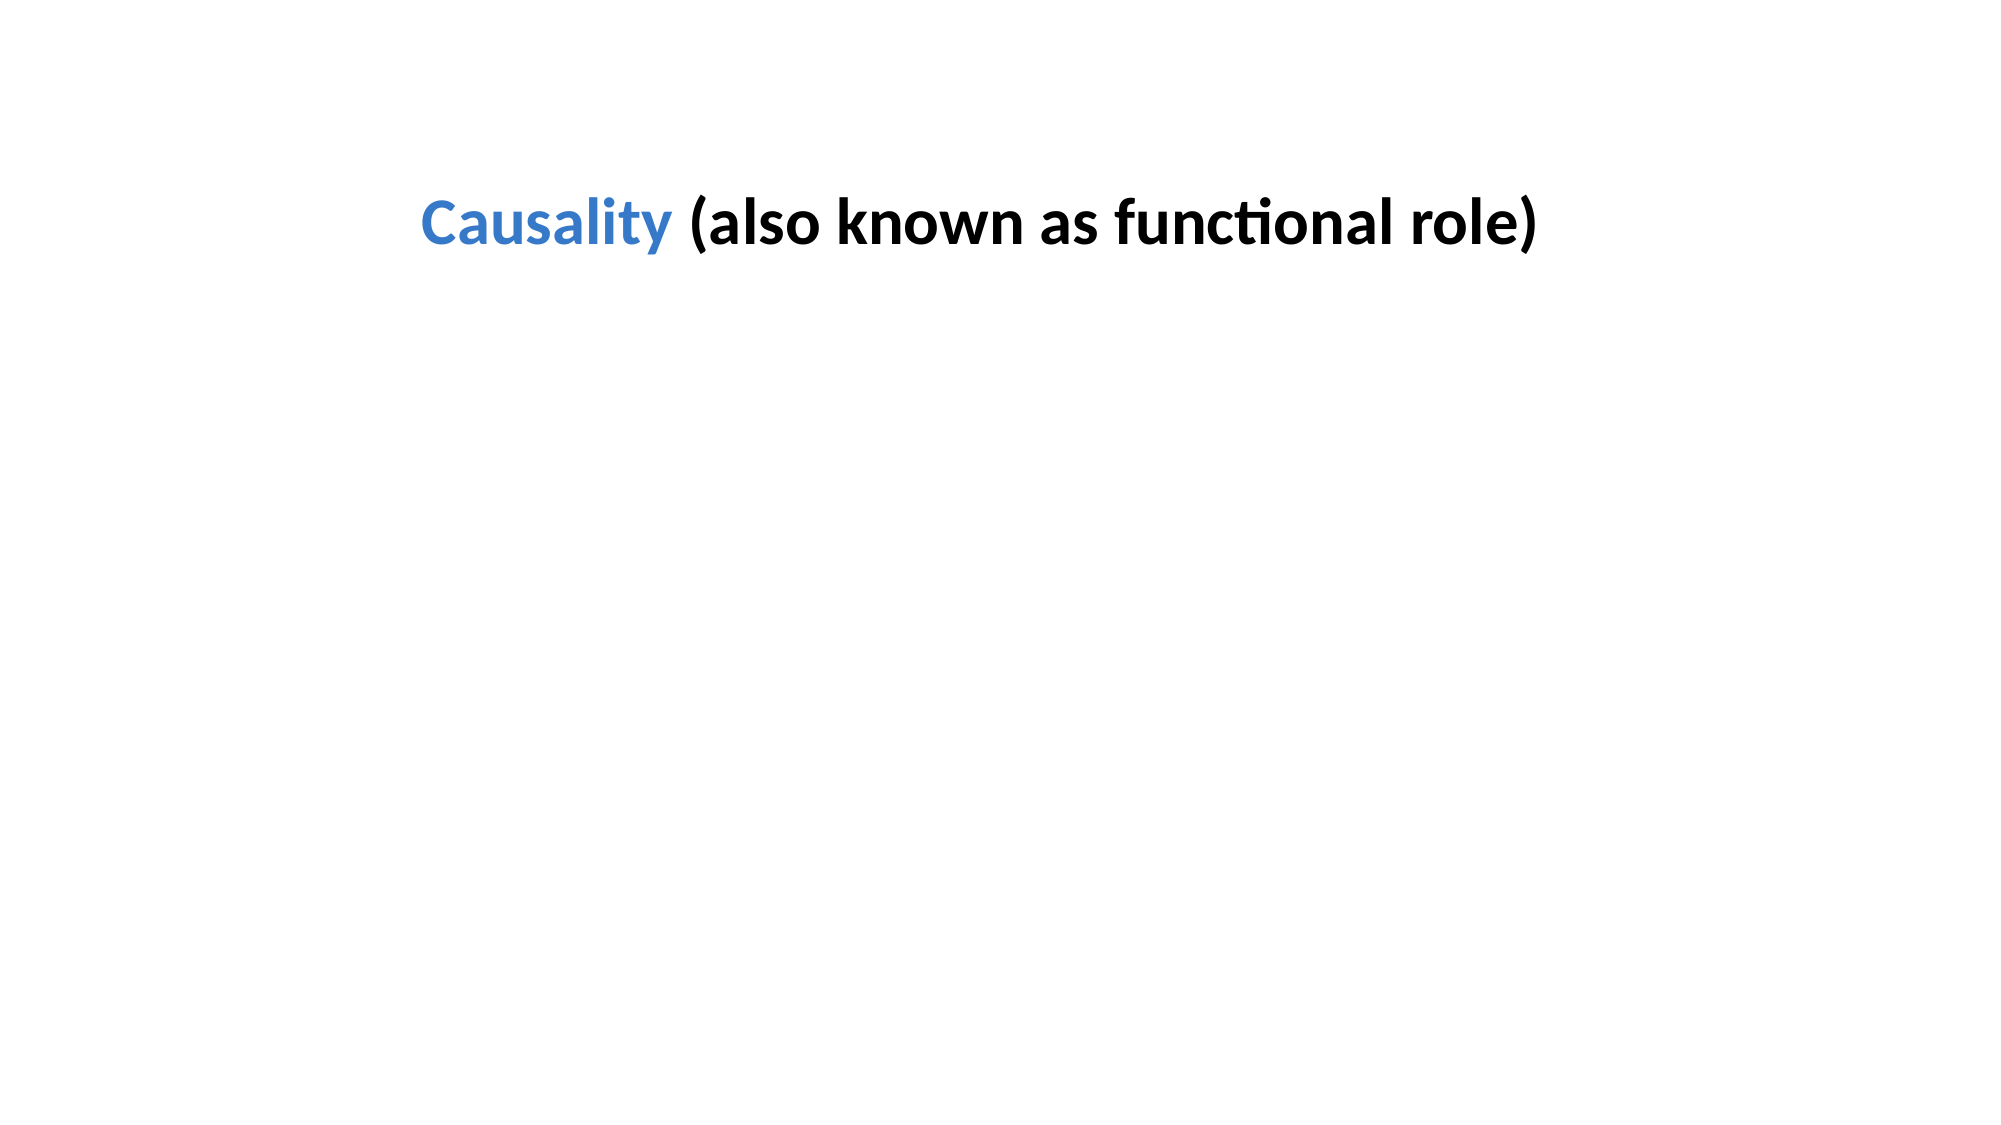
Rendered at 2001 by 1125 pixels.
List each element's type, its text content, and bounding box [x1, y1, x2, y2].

text_box Causality (also known as functional role) [169, 170, 1793, 381]
